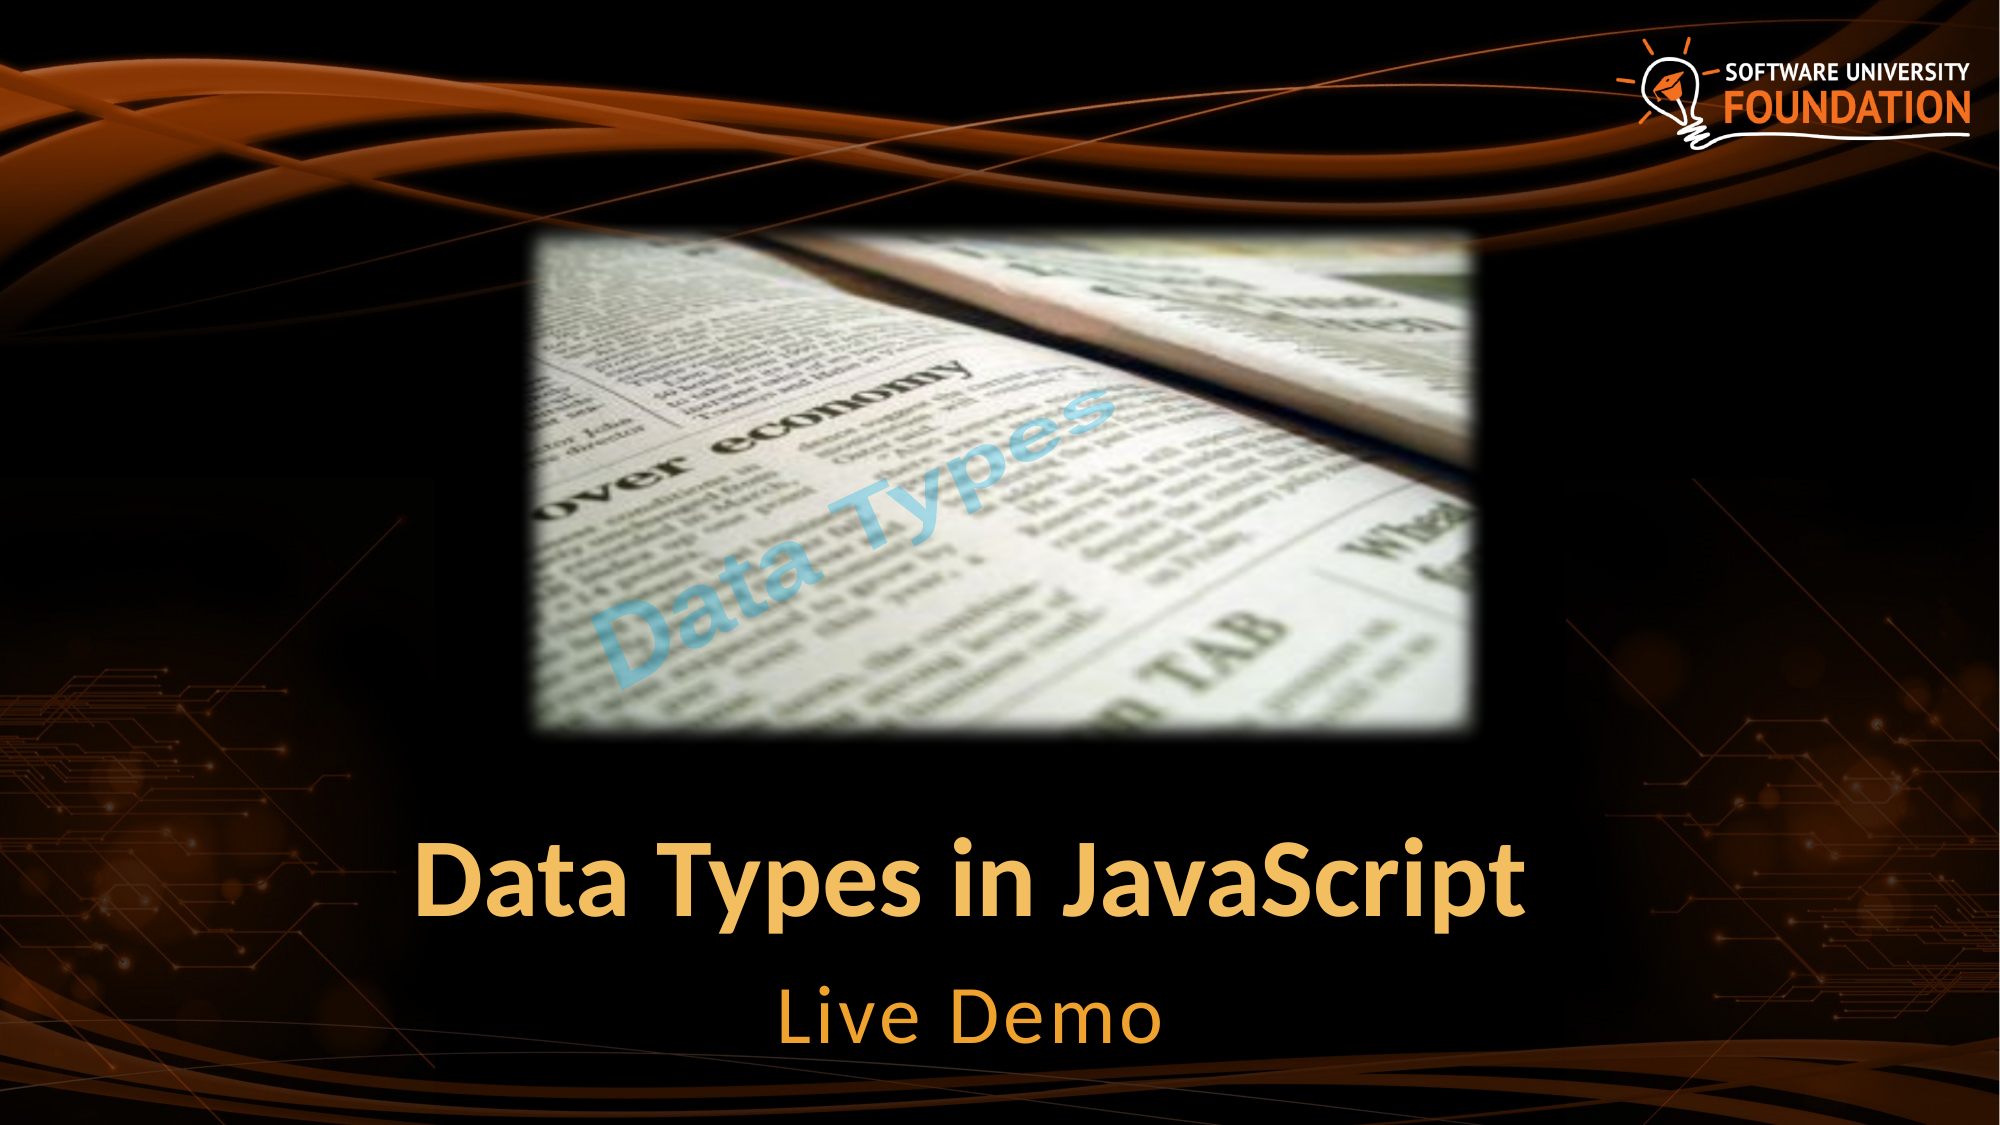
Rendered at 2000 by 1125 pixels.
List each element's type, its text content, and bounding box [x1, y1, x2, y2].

list Live Demo [237, 949, 1704, 1063]
picture [0, 0, 2000, 1125]
title Data Types in JavaScript [237, 812, 1704, 948]
